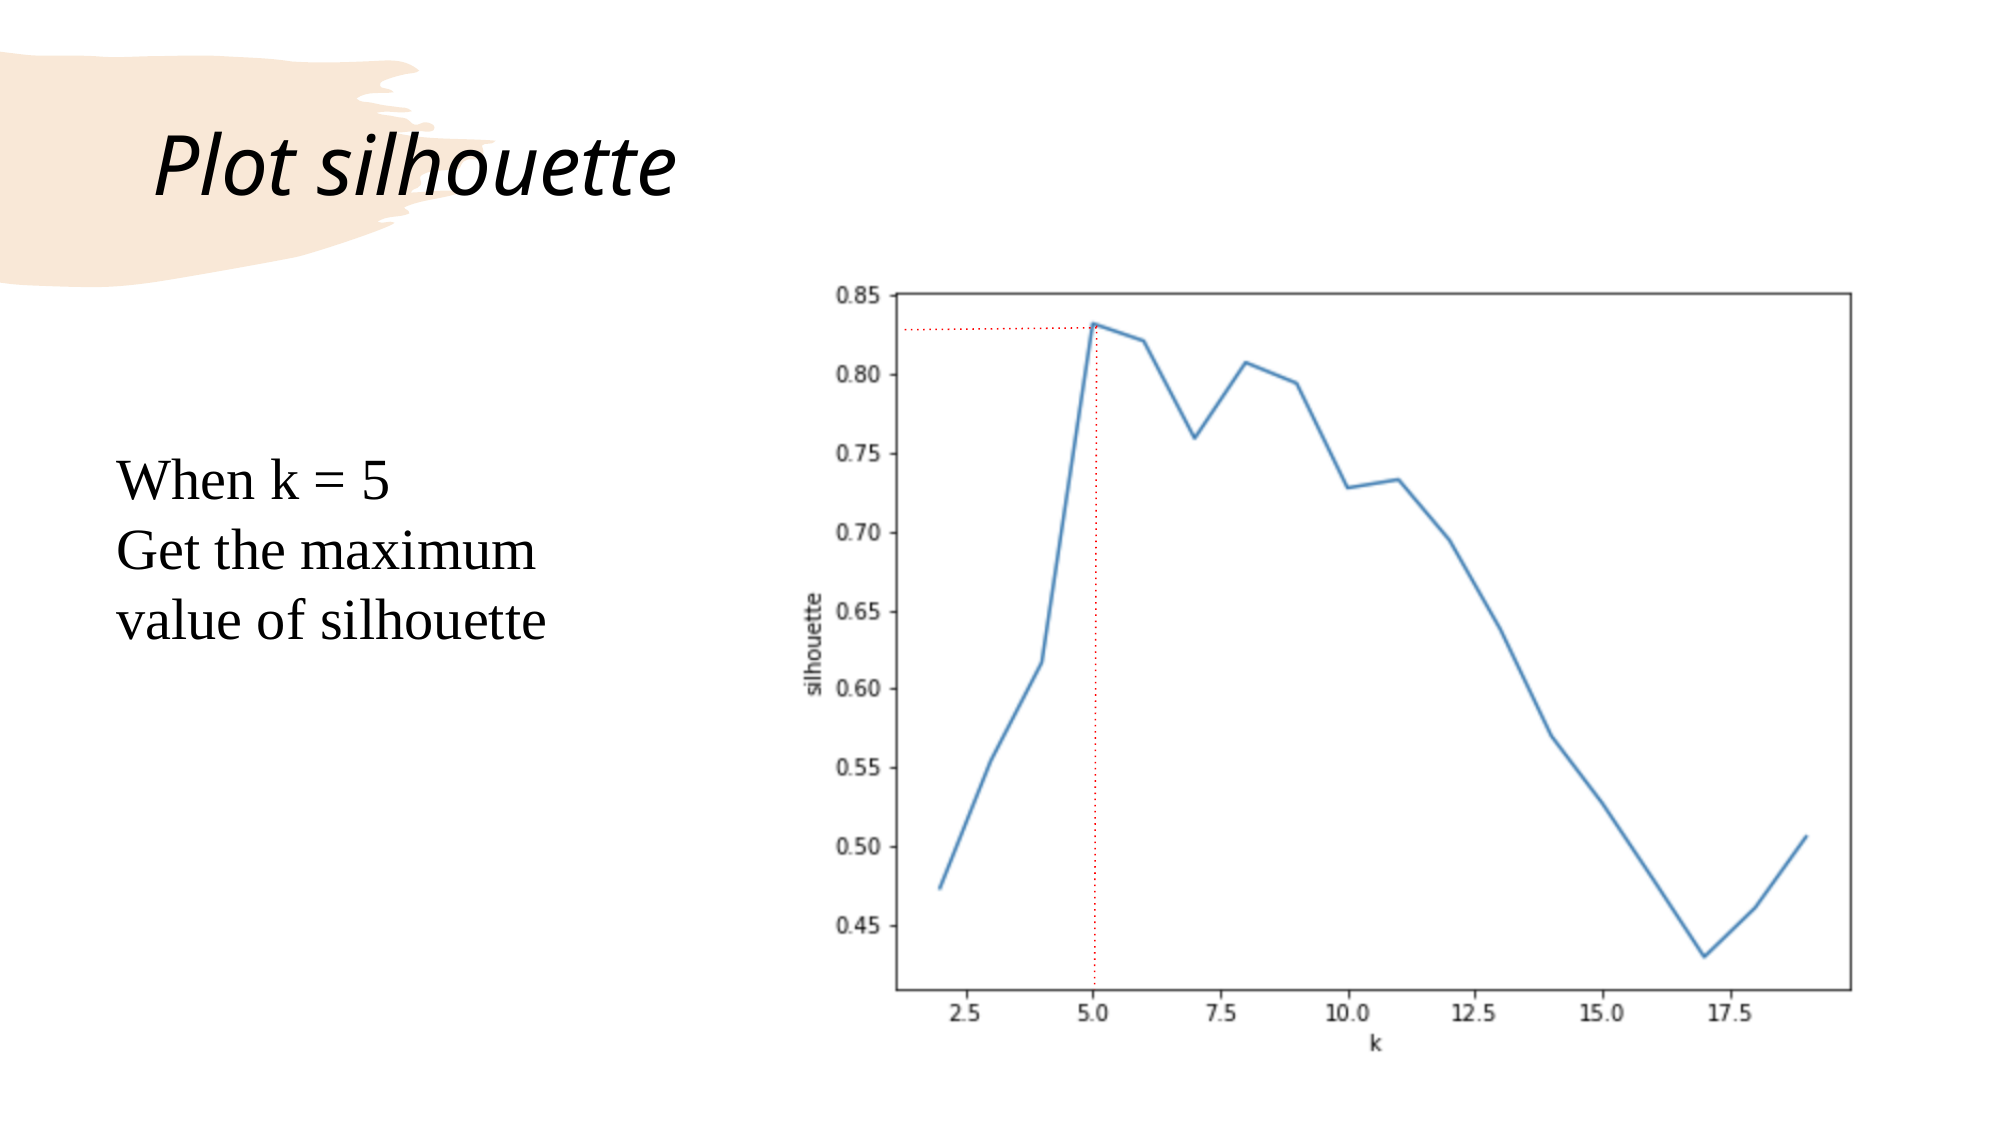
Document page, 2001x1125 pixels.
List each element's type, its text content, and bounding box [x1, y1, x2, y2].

title Plot silhouette [137, 59, 1863, 278]
text_box When k = 5 Get the maximum value of silhouette [101, 425, 678, 741]
picture [791, 267, 1884, 1066]
